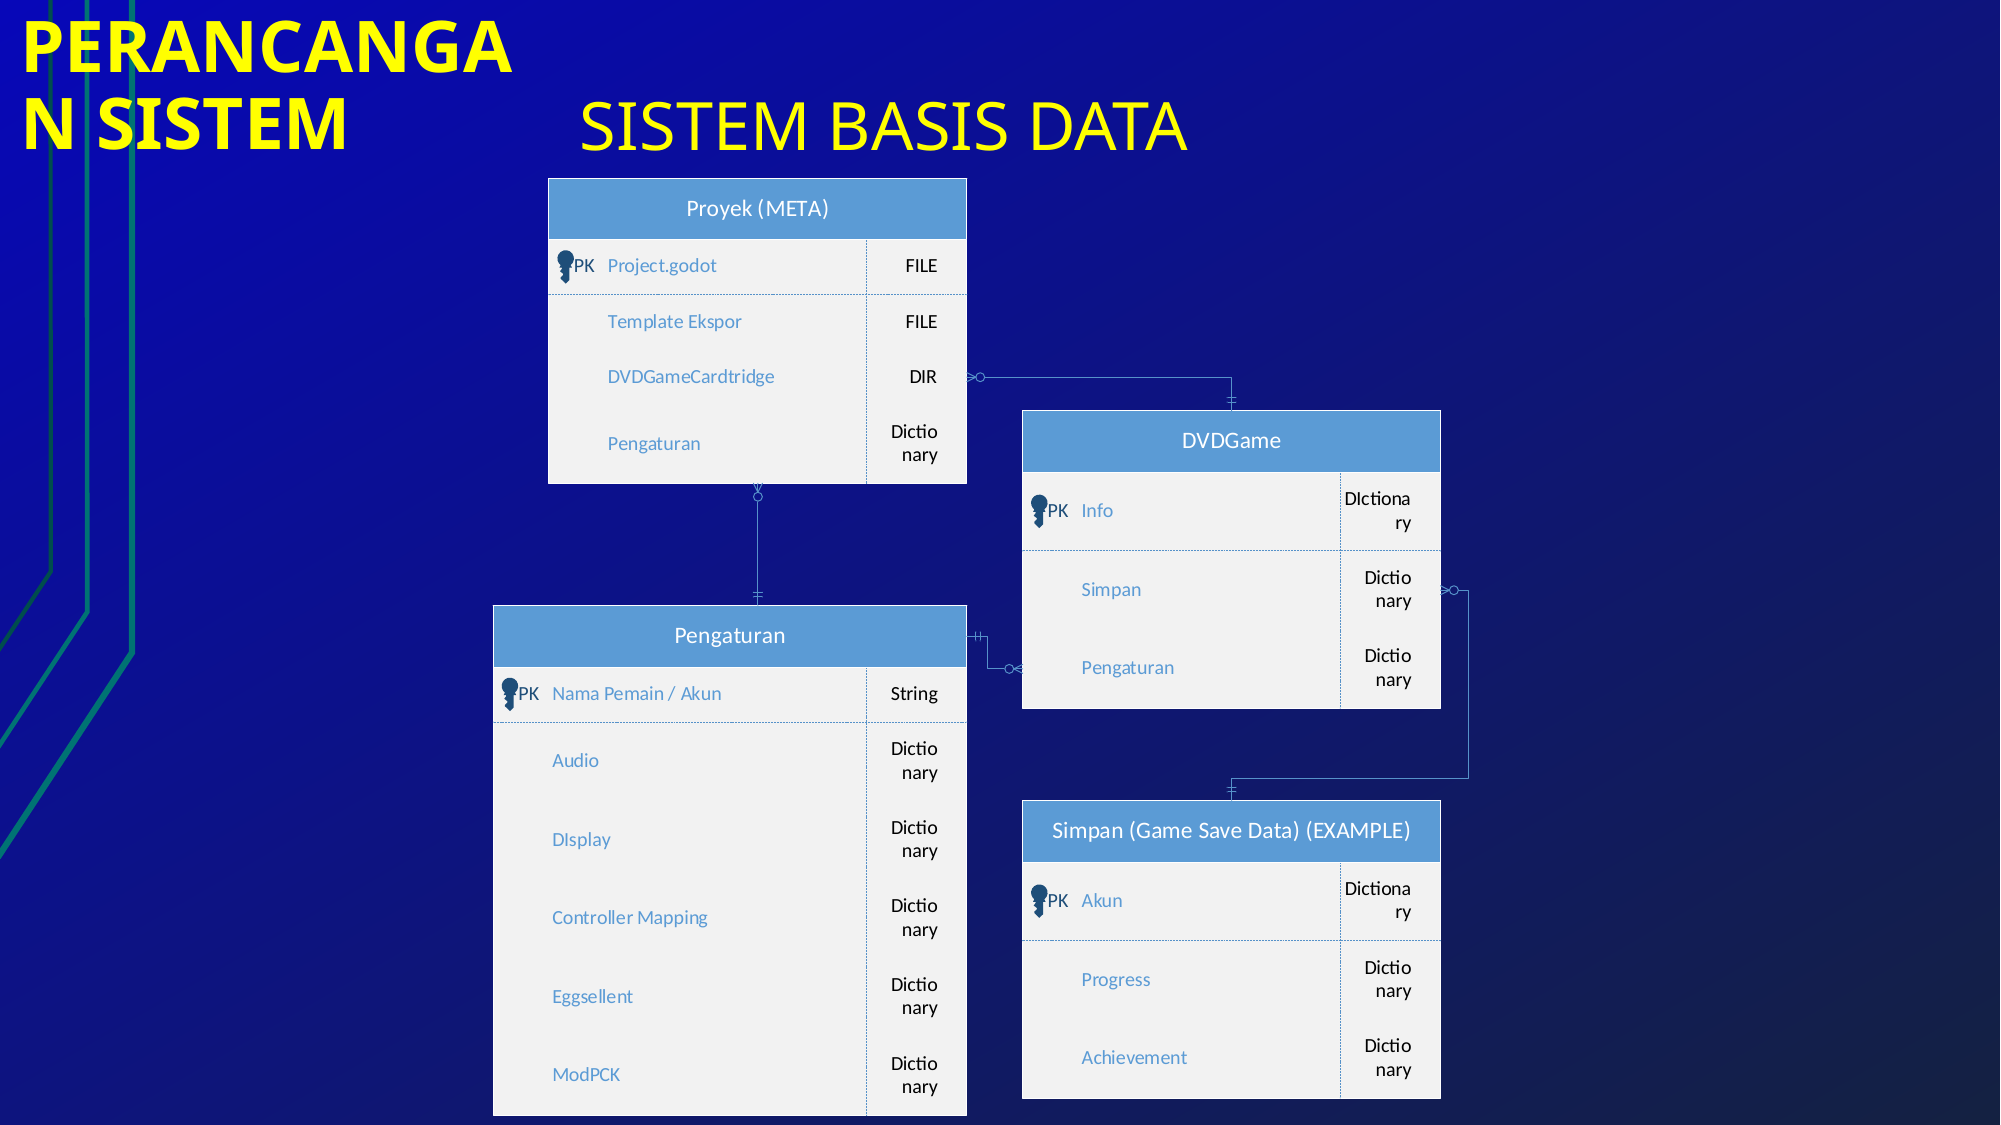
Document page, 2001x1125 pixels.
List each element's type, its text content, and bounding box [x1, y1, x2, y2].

text_box SISTEM BASIS DATA [560, 0, 1376, 171]
title PERANCANGAN SISTEM [0, 0, 560, 175]
picture [489, 174, 1471, 1117]
